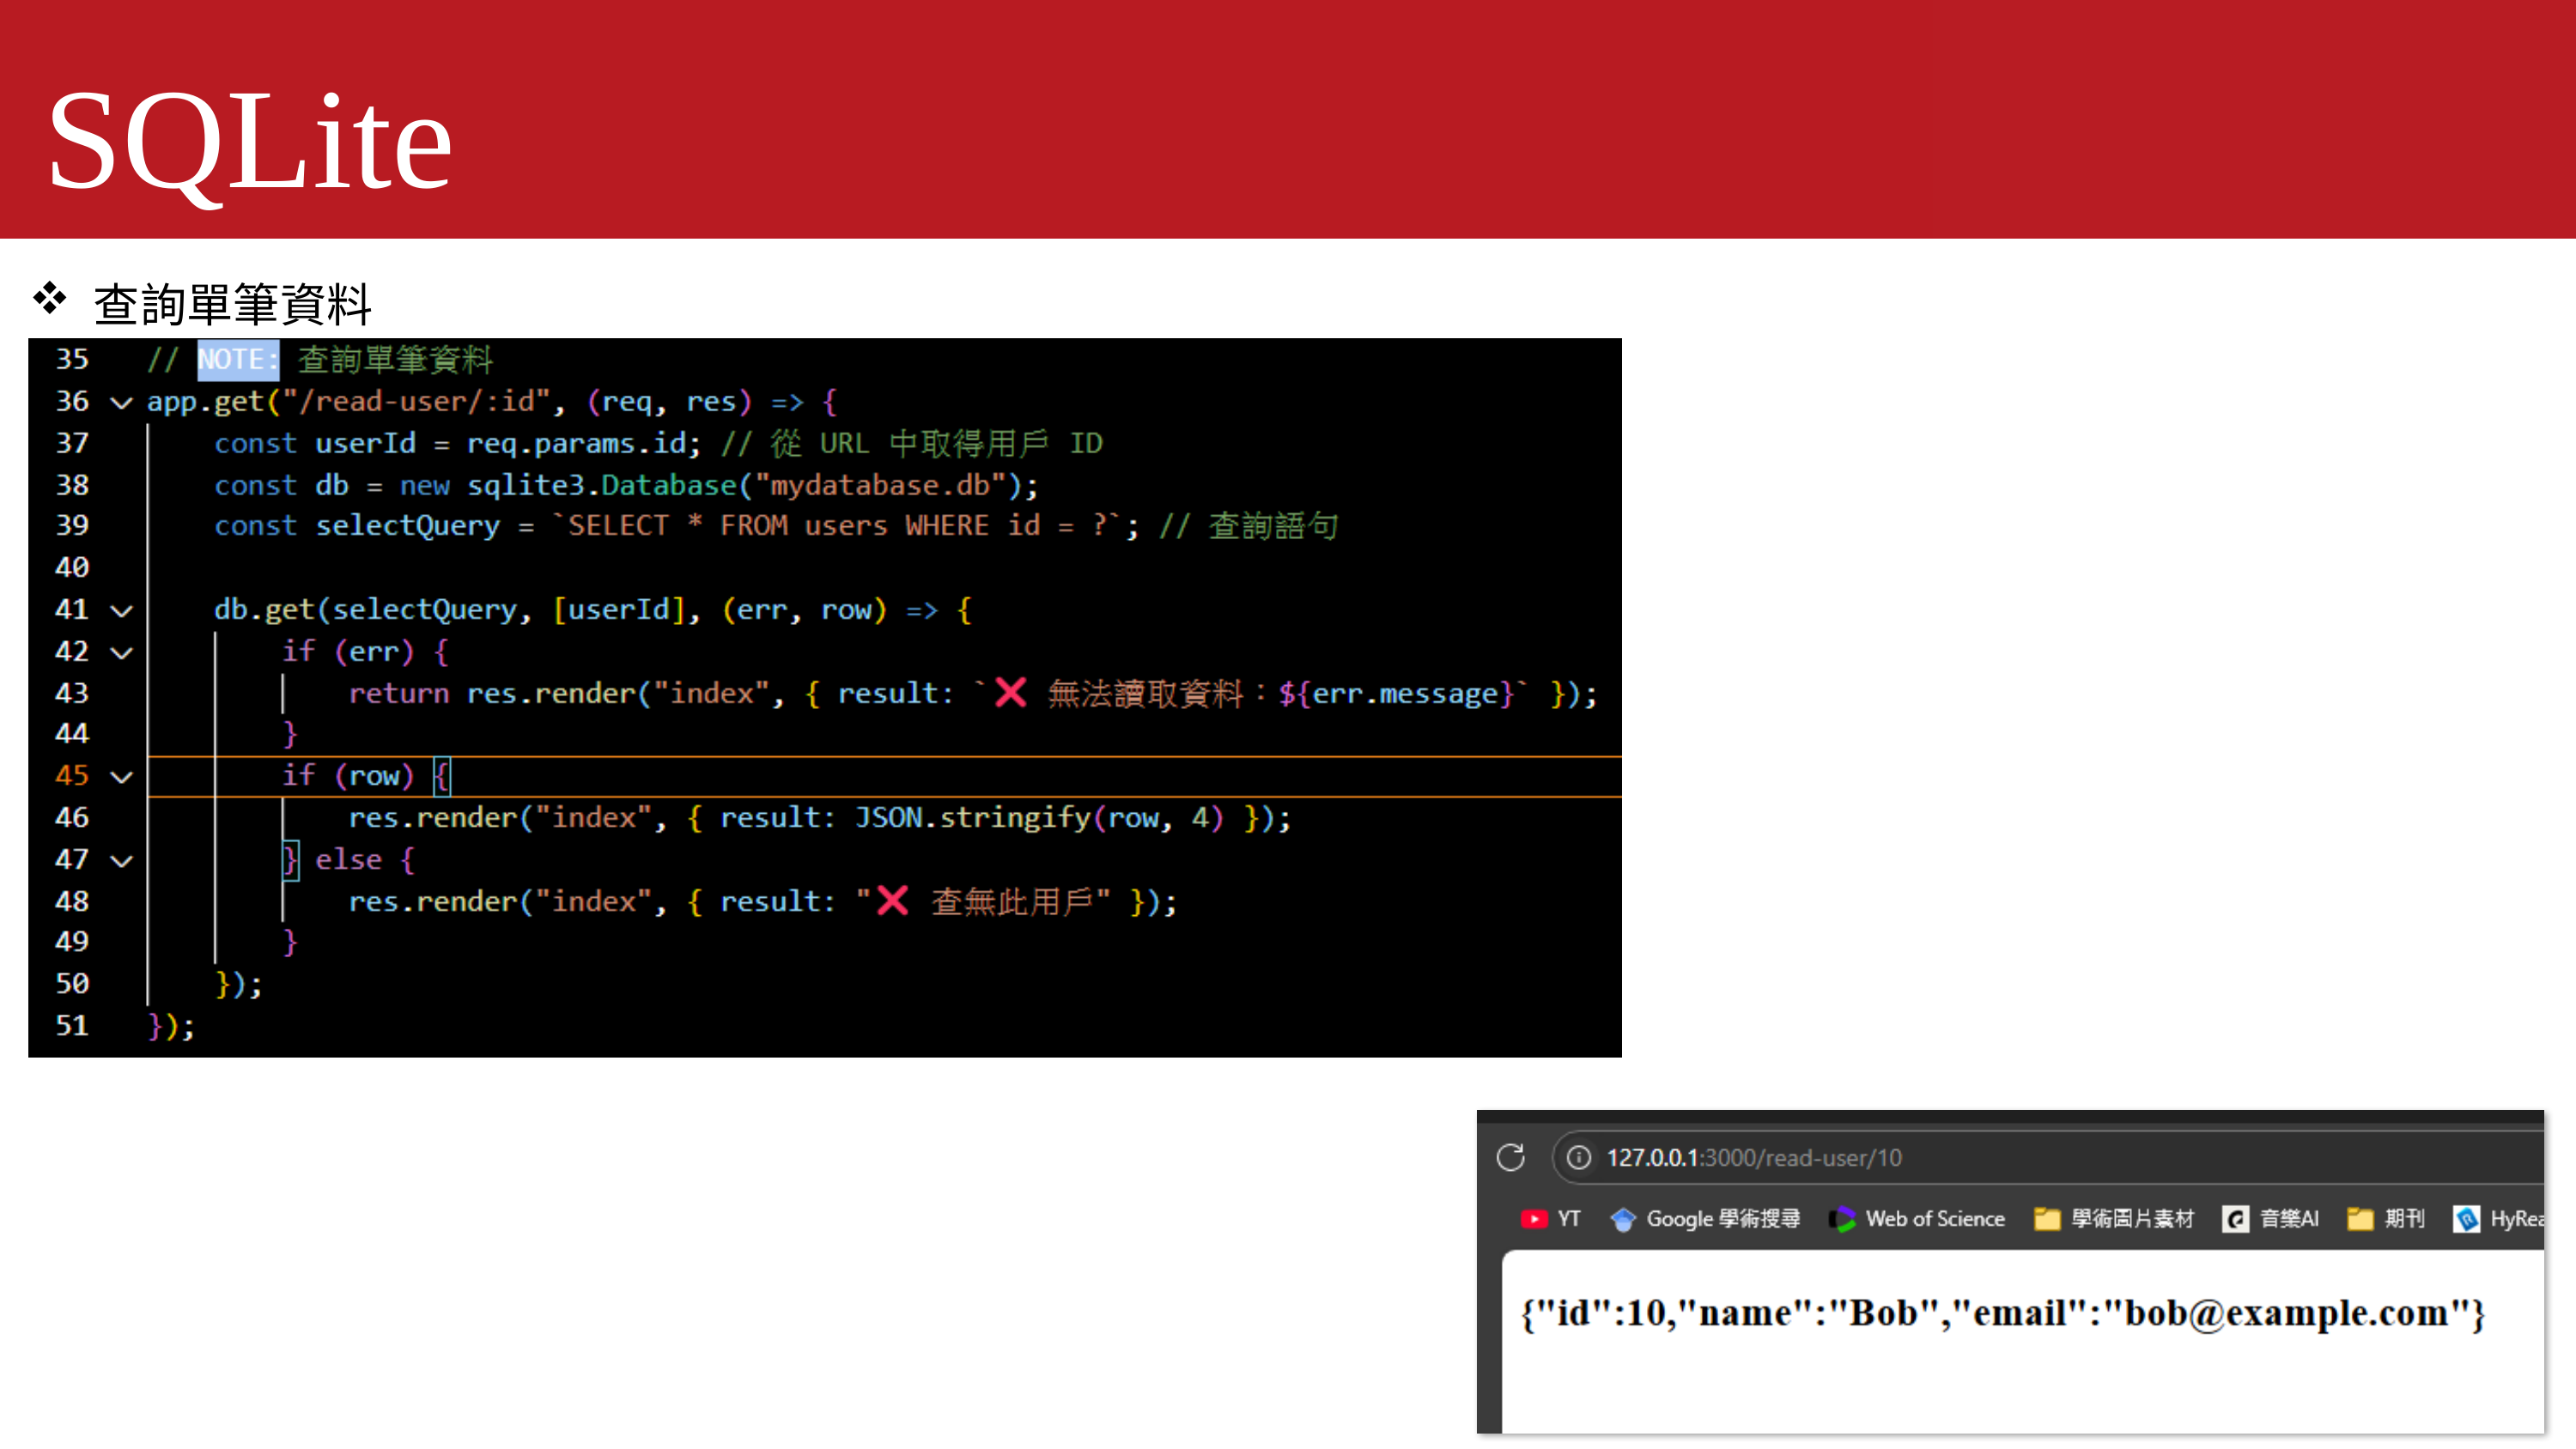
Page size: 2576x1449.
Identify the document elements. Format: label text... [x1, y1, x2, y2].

text_box 查詢單筆資料 [28, 251, 2544, 332]
picture [28, 338, 1622, 1058]
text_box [0, 0, 2576, 239]
picture [1477, 1109, 2544, 1434]
